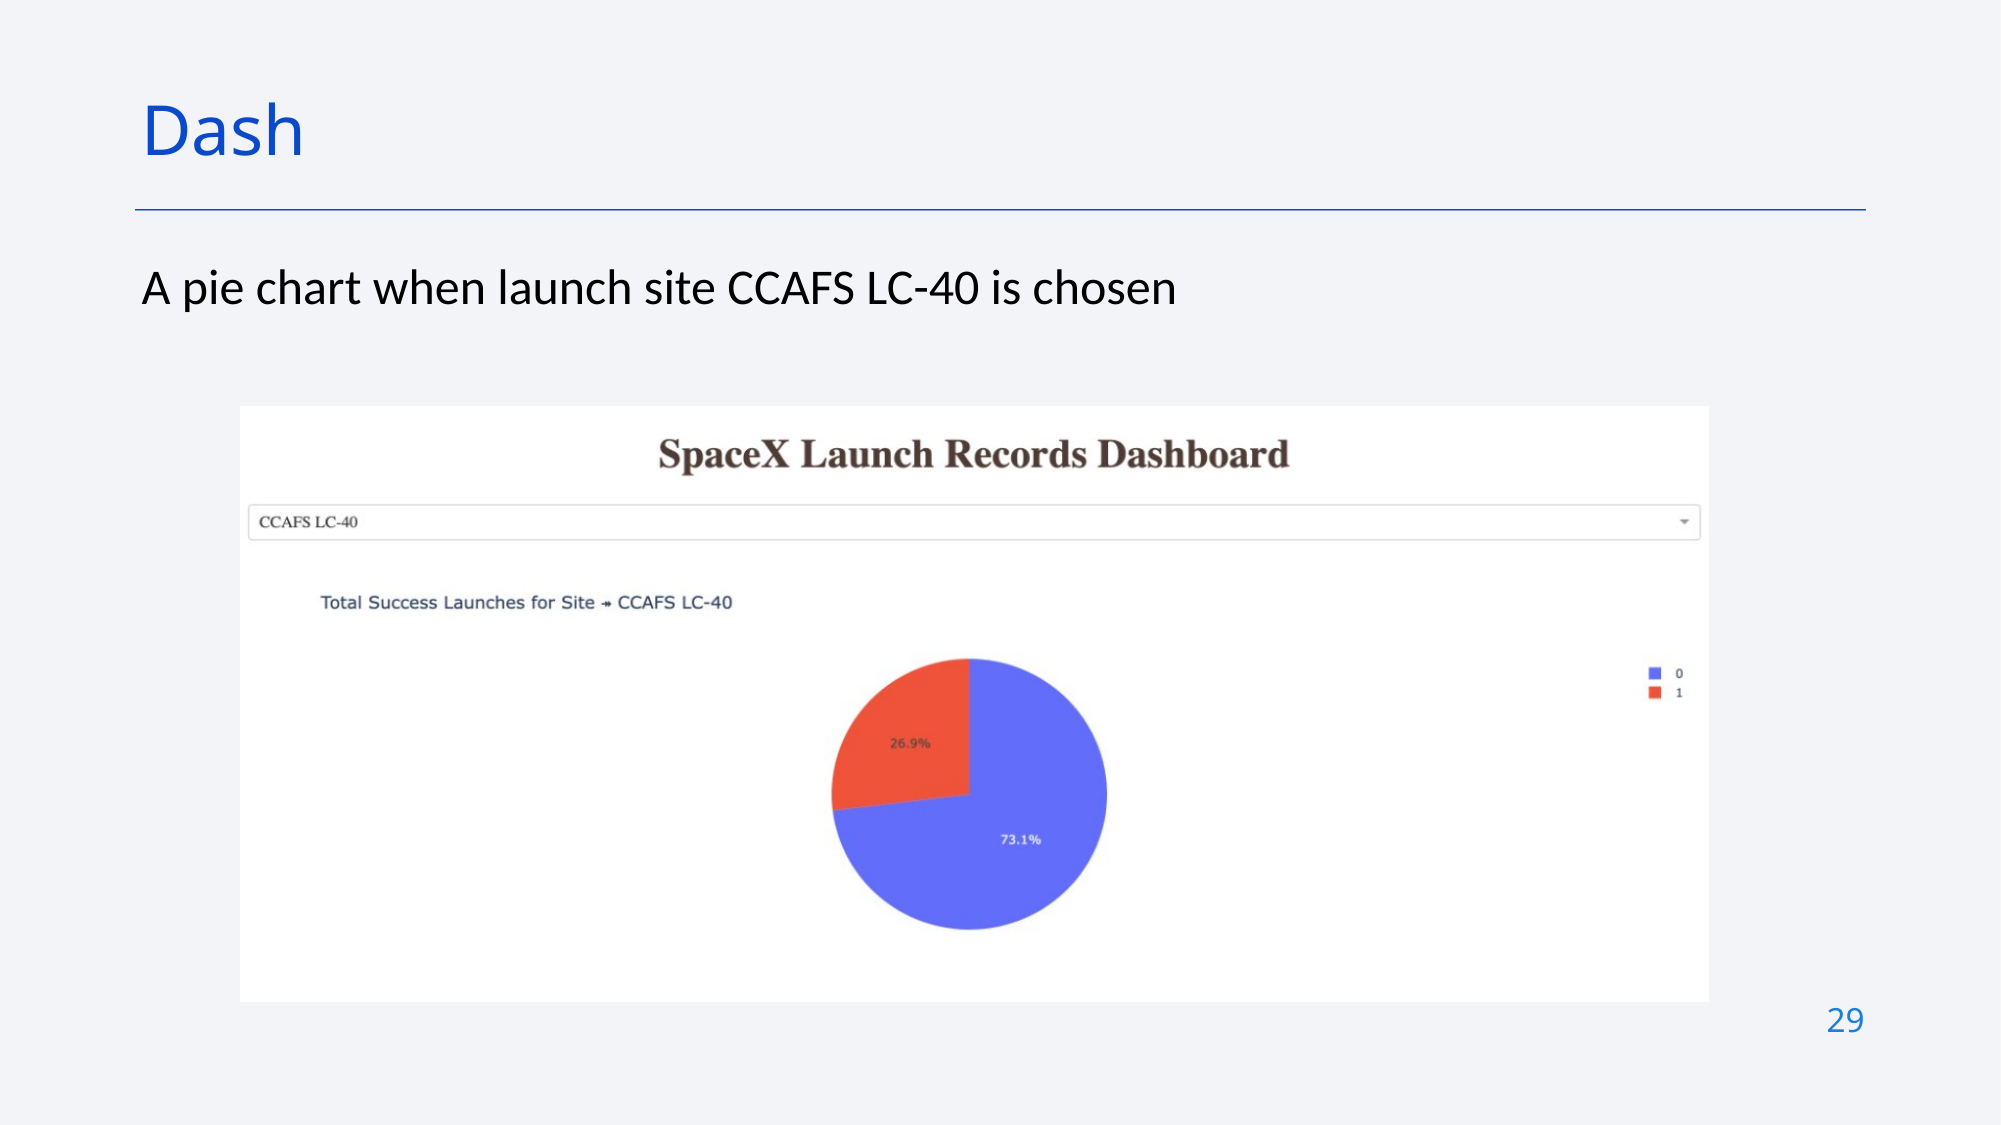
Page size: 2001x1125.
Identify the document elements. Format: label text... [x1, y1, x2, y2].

text_box A pie chart when launch site CCAFS LC-40 is chosen [126, 246, 1517, 367]
slide_number 29 [1429, 988, 1880, 1055]
text_box Dash [126, 88, 1852, 179]
picture [0, 0, 2001, 1125]
